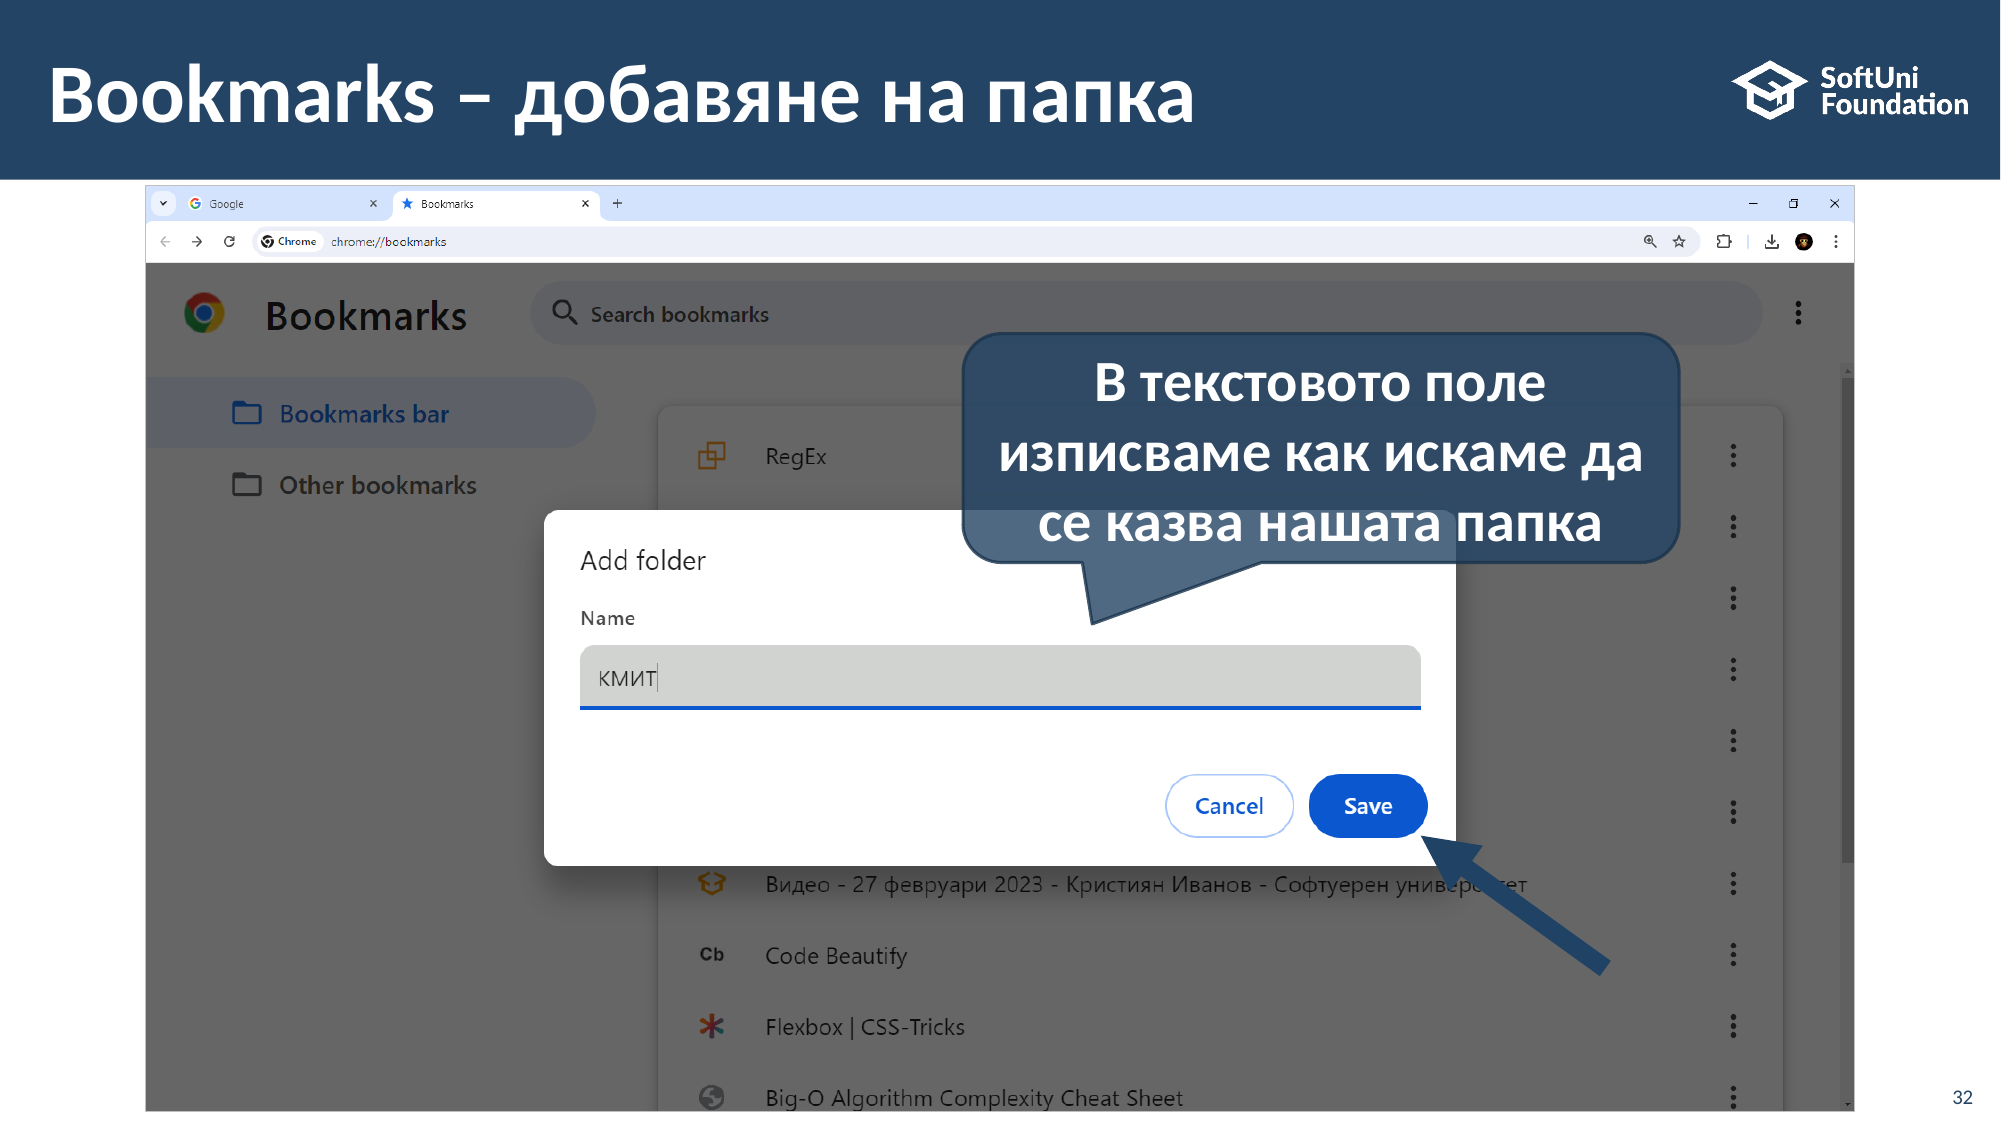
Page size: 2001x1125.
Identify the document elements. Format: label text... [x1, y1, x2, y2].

picture [144, 185, 1856, 1112]
title Bookmarks – добавяне на папка [31, 16, 1716, 162]
slide_number 32 [1927, 1067, 1989, 1117]
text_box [1420, 835, 1606, 969]
picture [1731, 60, 1968, 120]
